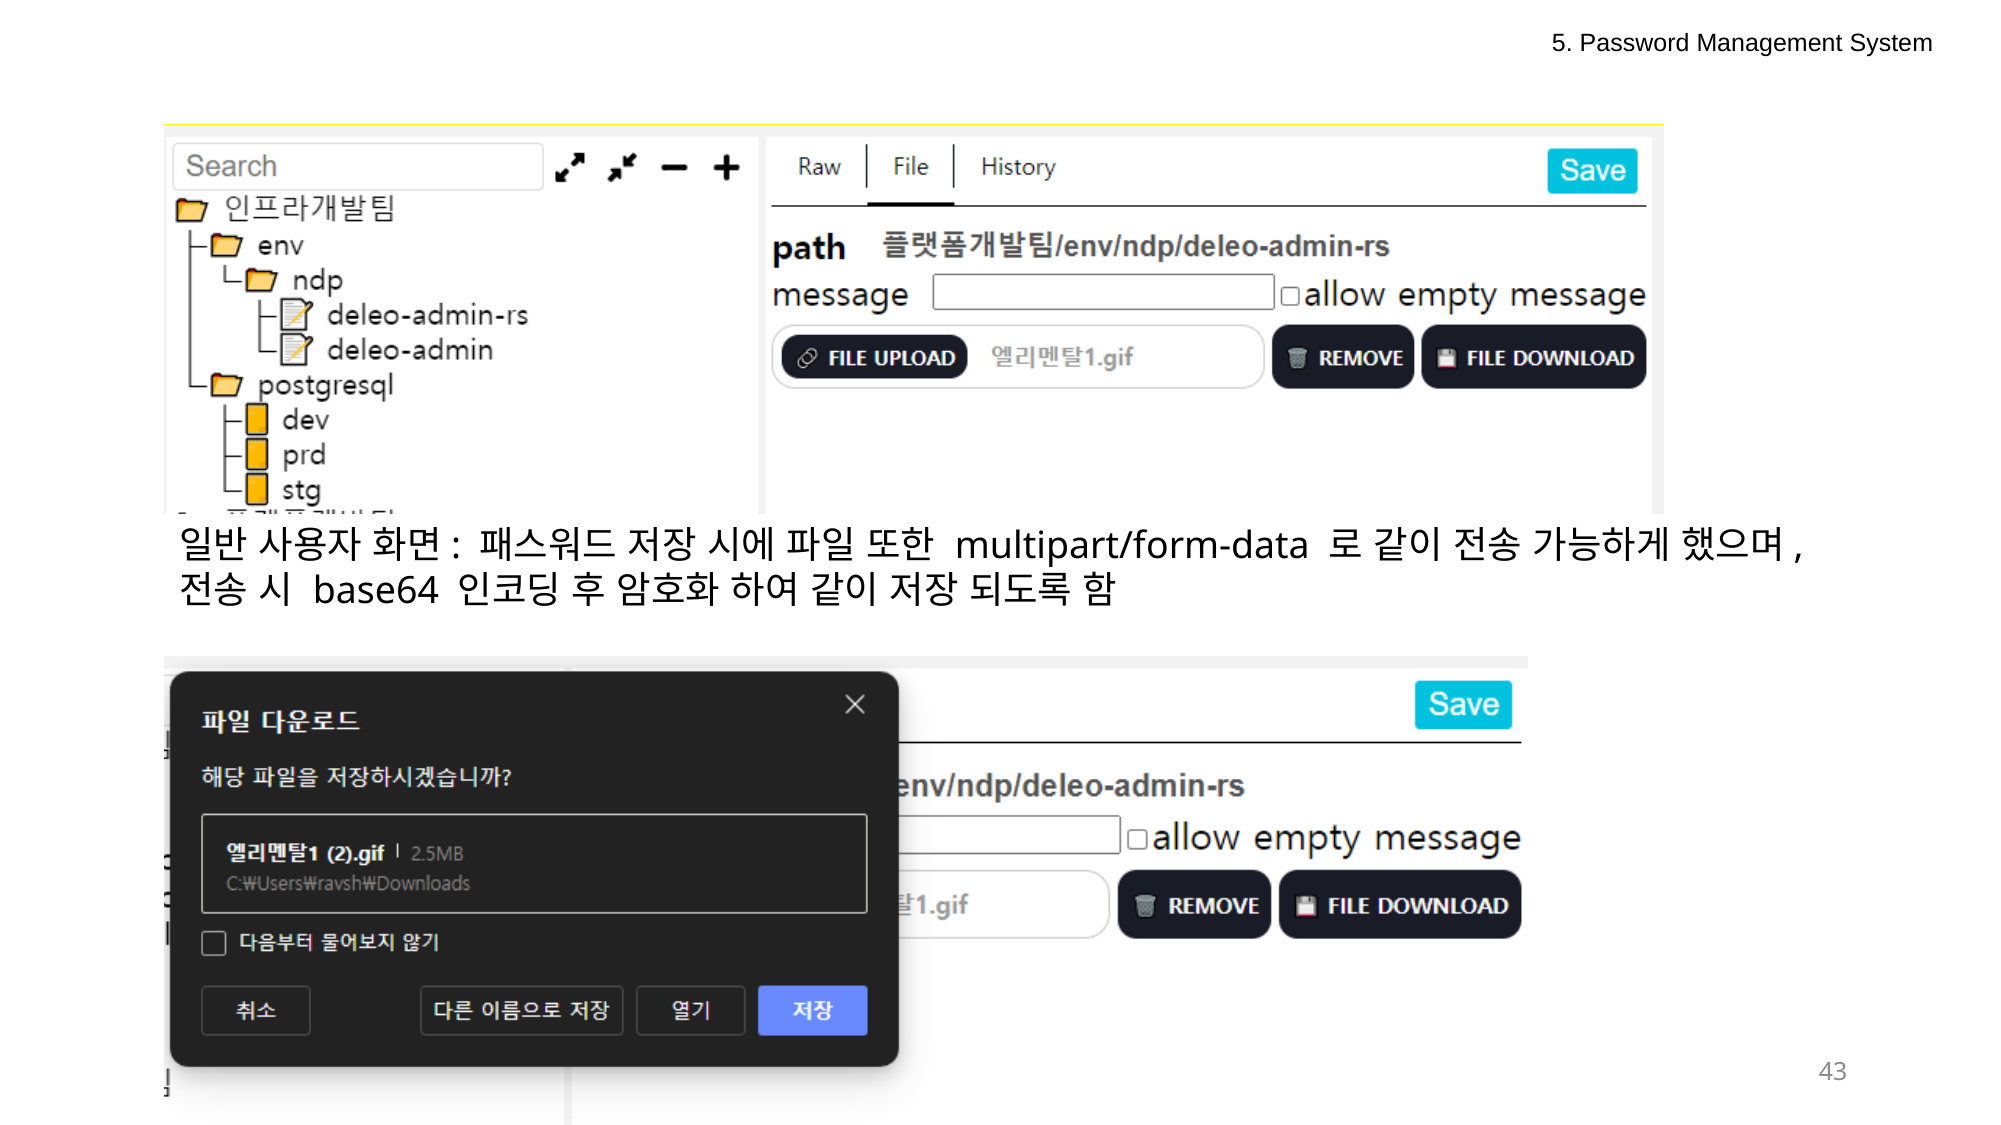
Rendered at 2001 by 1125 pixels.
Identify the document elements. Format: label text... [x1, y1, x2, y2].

picture [164, 124, 1664, 514]
slide_number 43 [1528, 1042, 1863, 1103]
text_box 5. Password Management System [1537, 18, 2000, 64]
text_box 일반 사용자 화면: 패스워드 저장 시에 파일 또한 multipart/form-data 로 같이 전송 가능하게 했으며, 전송 시 base64 인코딩 후 암호화 하여 같이 저장 되도록 함 [164, 513, 1887, 618]
picture [164, 656, 1528, 1125]
